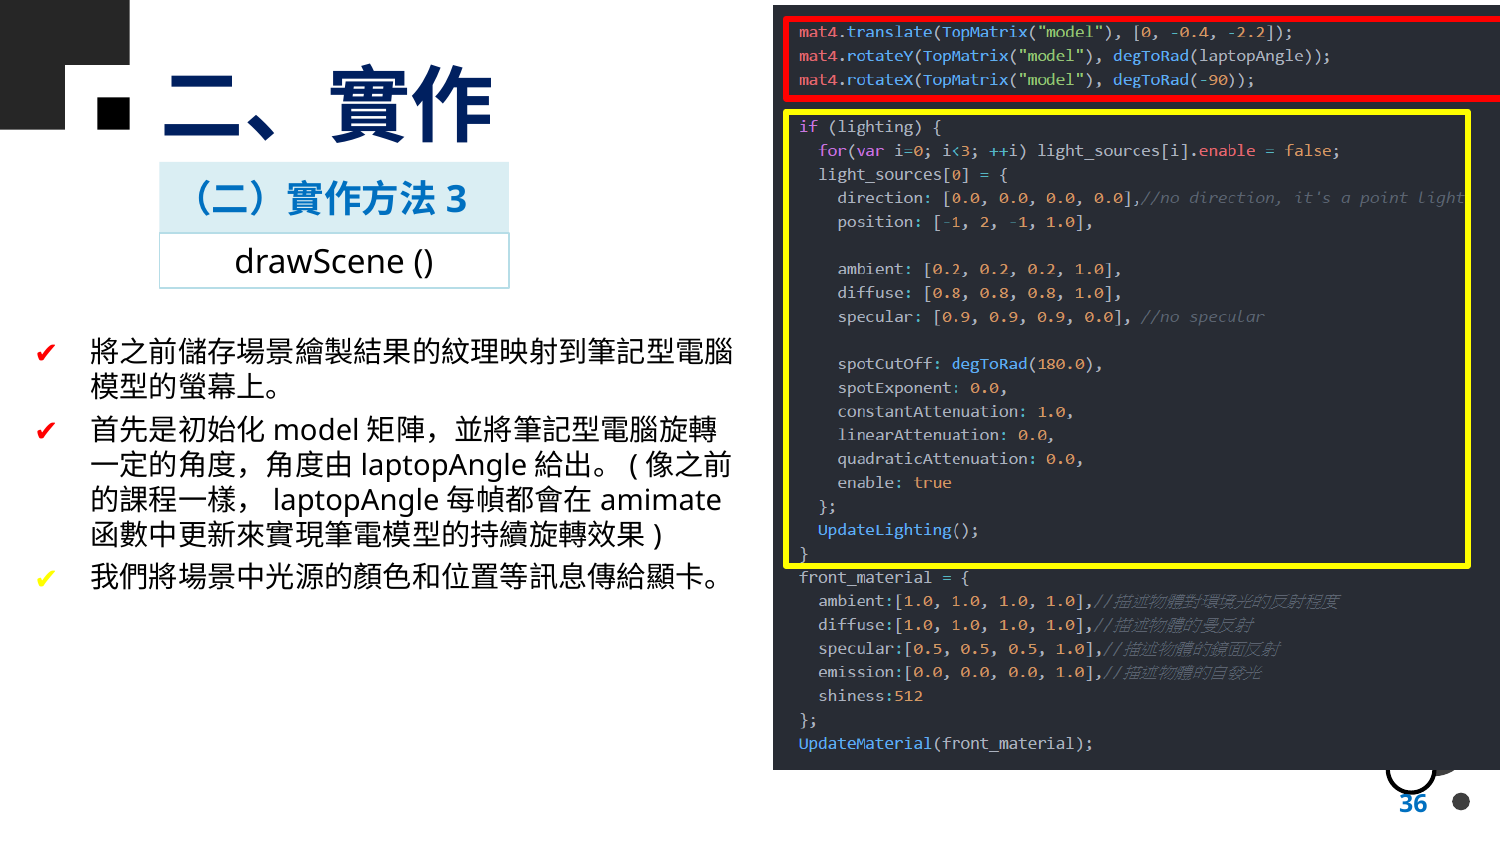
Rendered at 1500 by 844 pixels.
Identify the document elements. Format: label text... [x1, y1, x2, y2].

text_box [773, 5, 1500, 770]
text_box 將之前儲存場景繪製結果的紋理映射到筆記型電腦模型的螢幕上。 首先是初始化model矩陣，並將筆記型電腦旋轉一定的角度，角度由laptopAngle給出。(像之前的課程一樣，laptopAngle每幀都會在amimate函數中更新來實現筆電模型的持續旋轉效果) 我們將場景中光源的顏色和位置等訊息傳給顯卡。 [0, 325, 751, 784]
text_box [0, 0, 130, 130]
slide_number 36 [1092, 782, 1443, 827]
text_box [1387, 778, 1471, 811]
text_box drawScene () [159, 233, 509, 289]
title 二、實作 [145, 32, 768, 173]
text_box （二）實作方法3 [159, 161, 509, 233]
